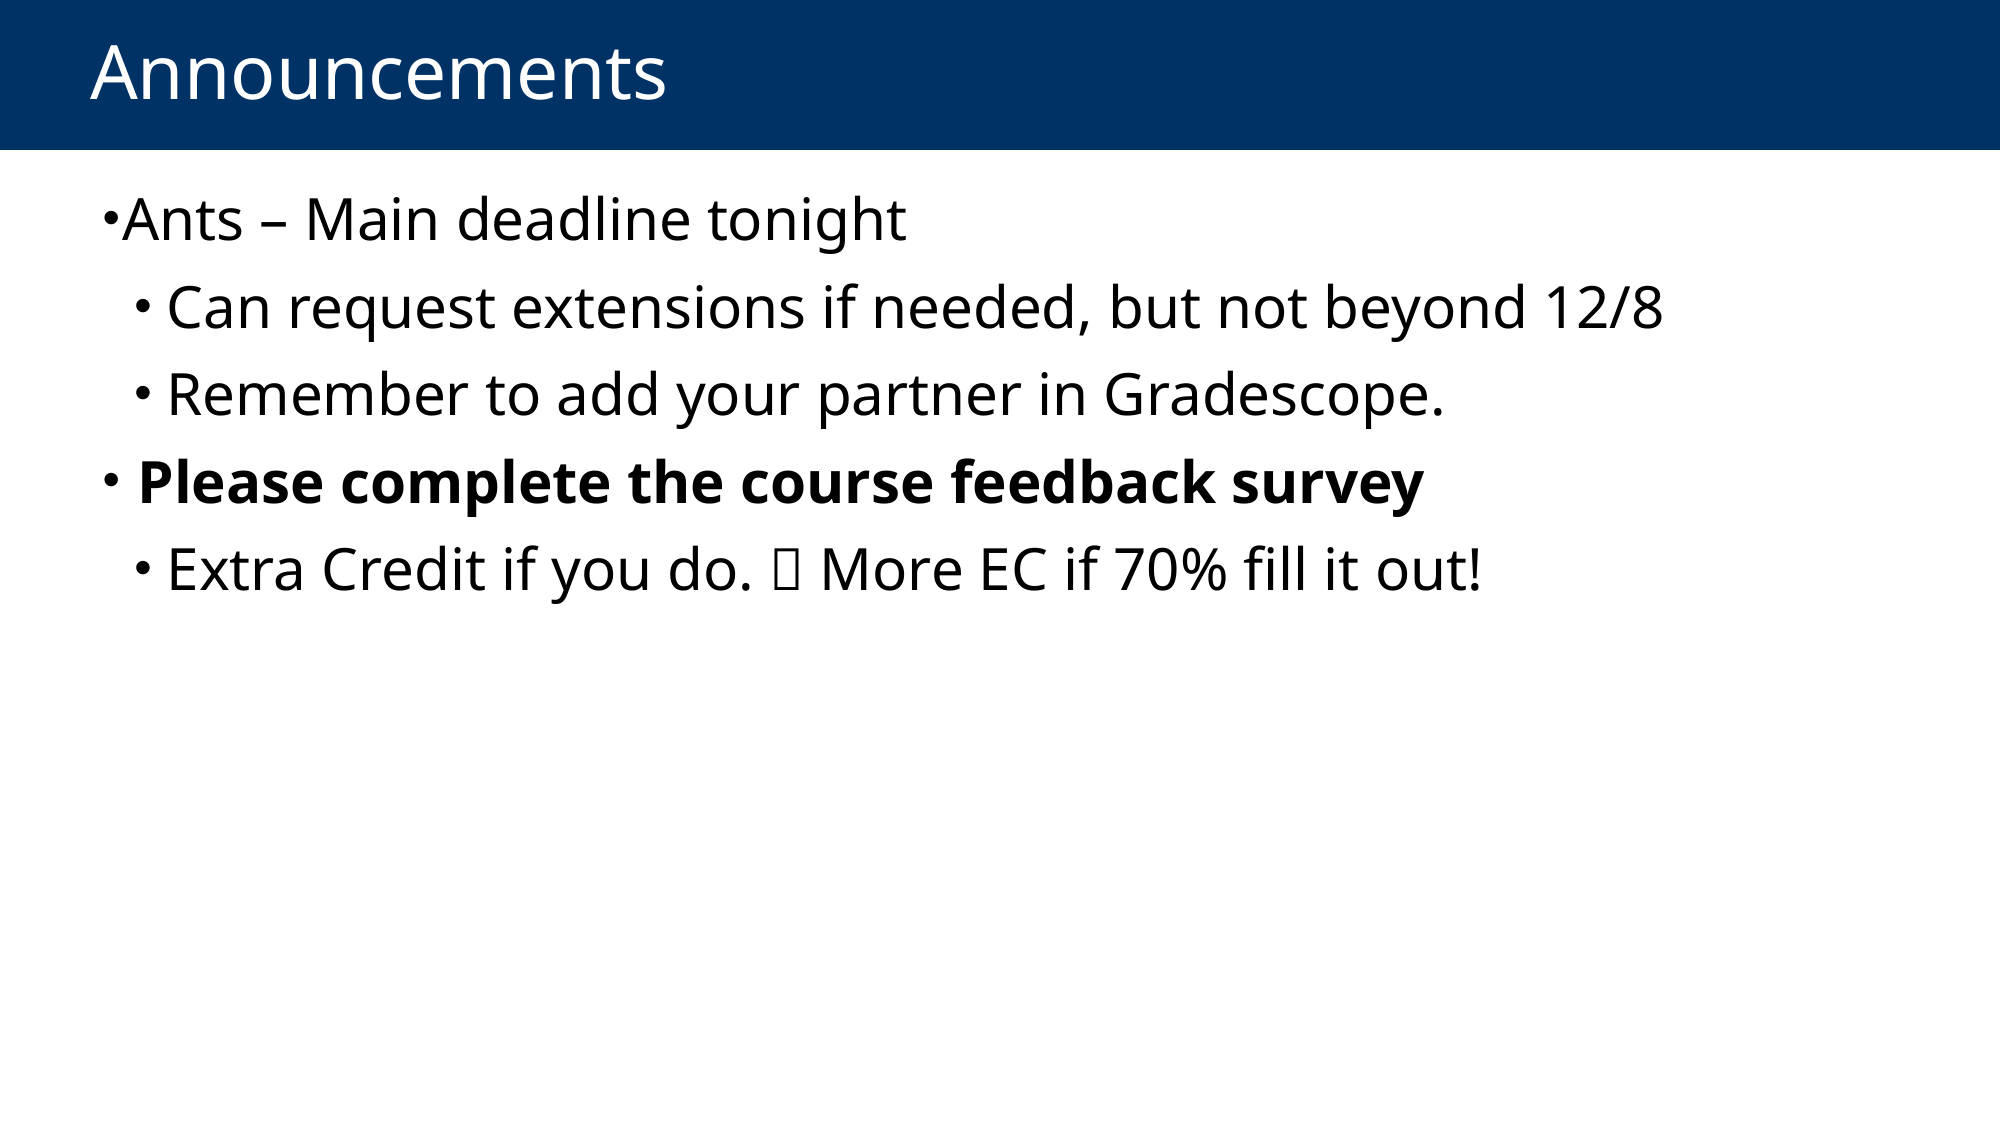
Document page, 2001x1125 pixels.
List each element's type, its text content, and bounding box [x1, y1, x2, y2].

title Announcements [0, 0, 2000, 152]
list Ants – Main deadline tonight Can request extensions if needed, but not beyond 12/8 Remember to add your partner in Gradescope. Please complete the course feedback survey Extra Credit if you do.  More EC if 70% fill it out! [87, 174, 1928, 1038]
